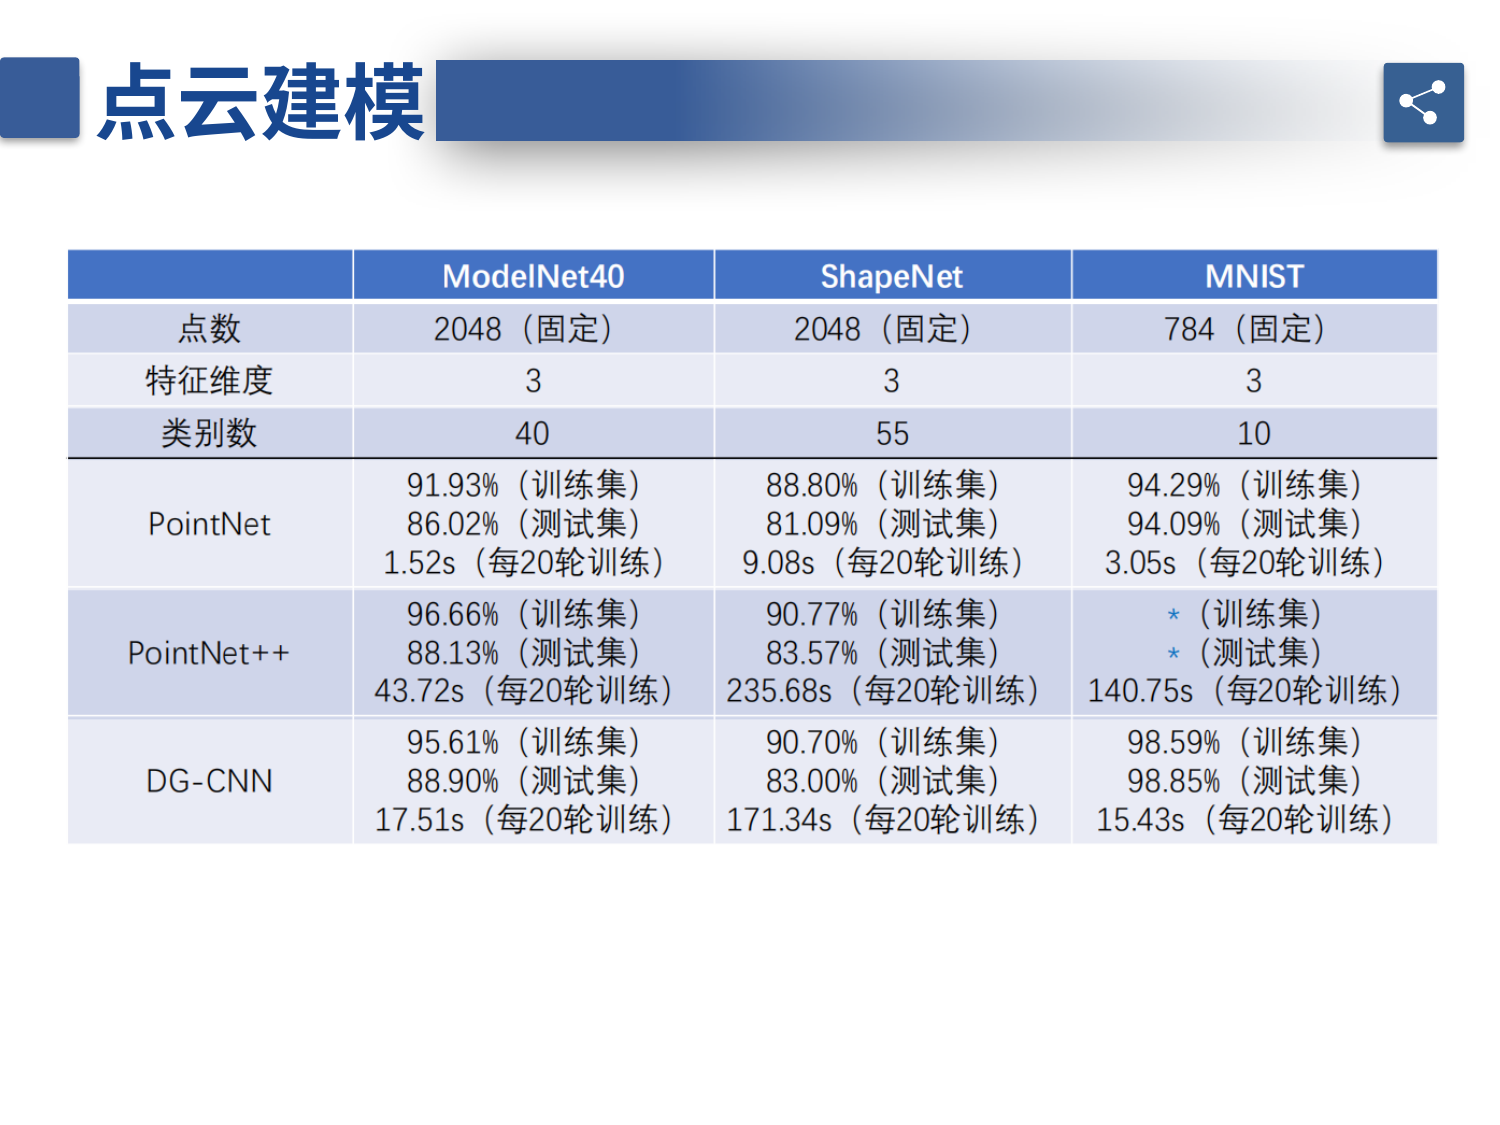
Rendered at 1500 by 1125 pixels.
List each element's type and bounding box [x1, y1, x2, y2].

text_box [0, 42, 1465, 160]
picture [38, 230, 1452, 856]
